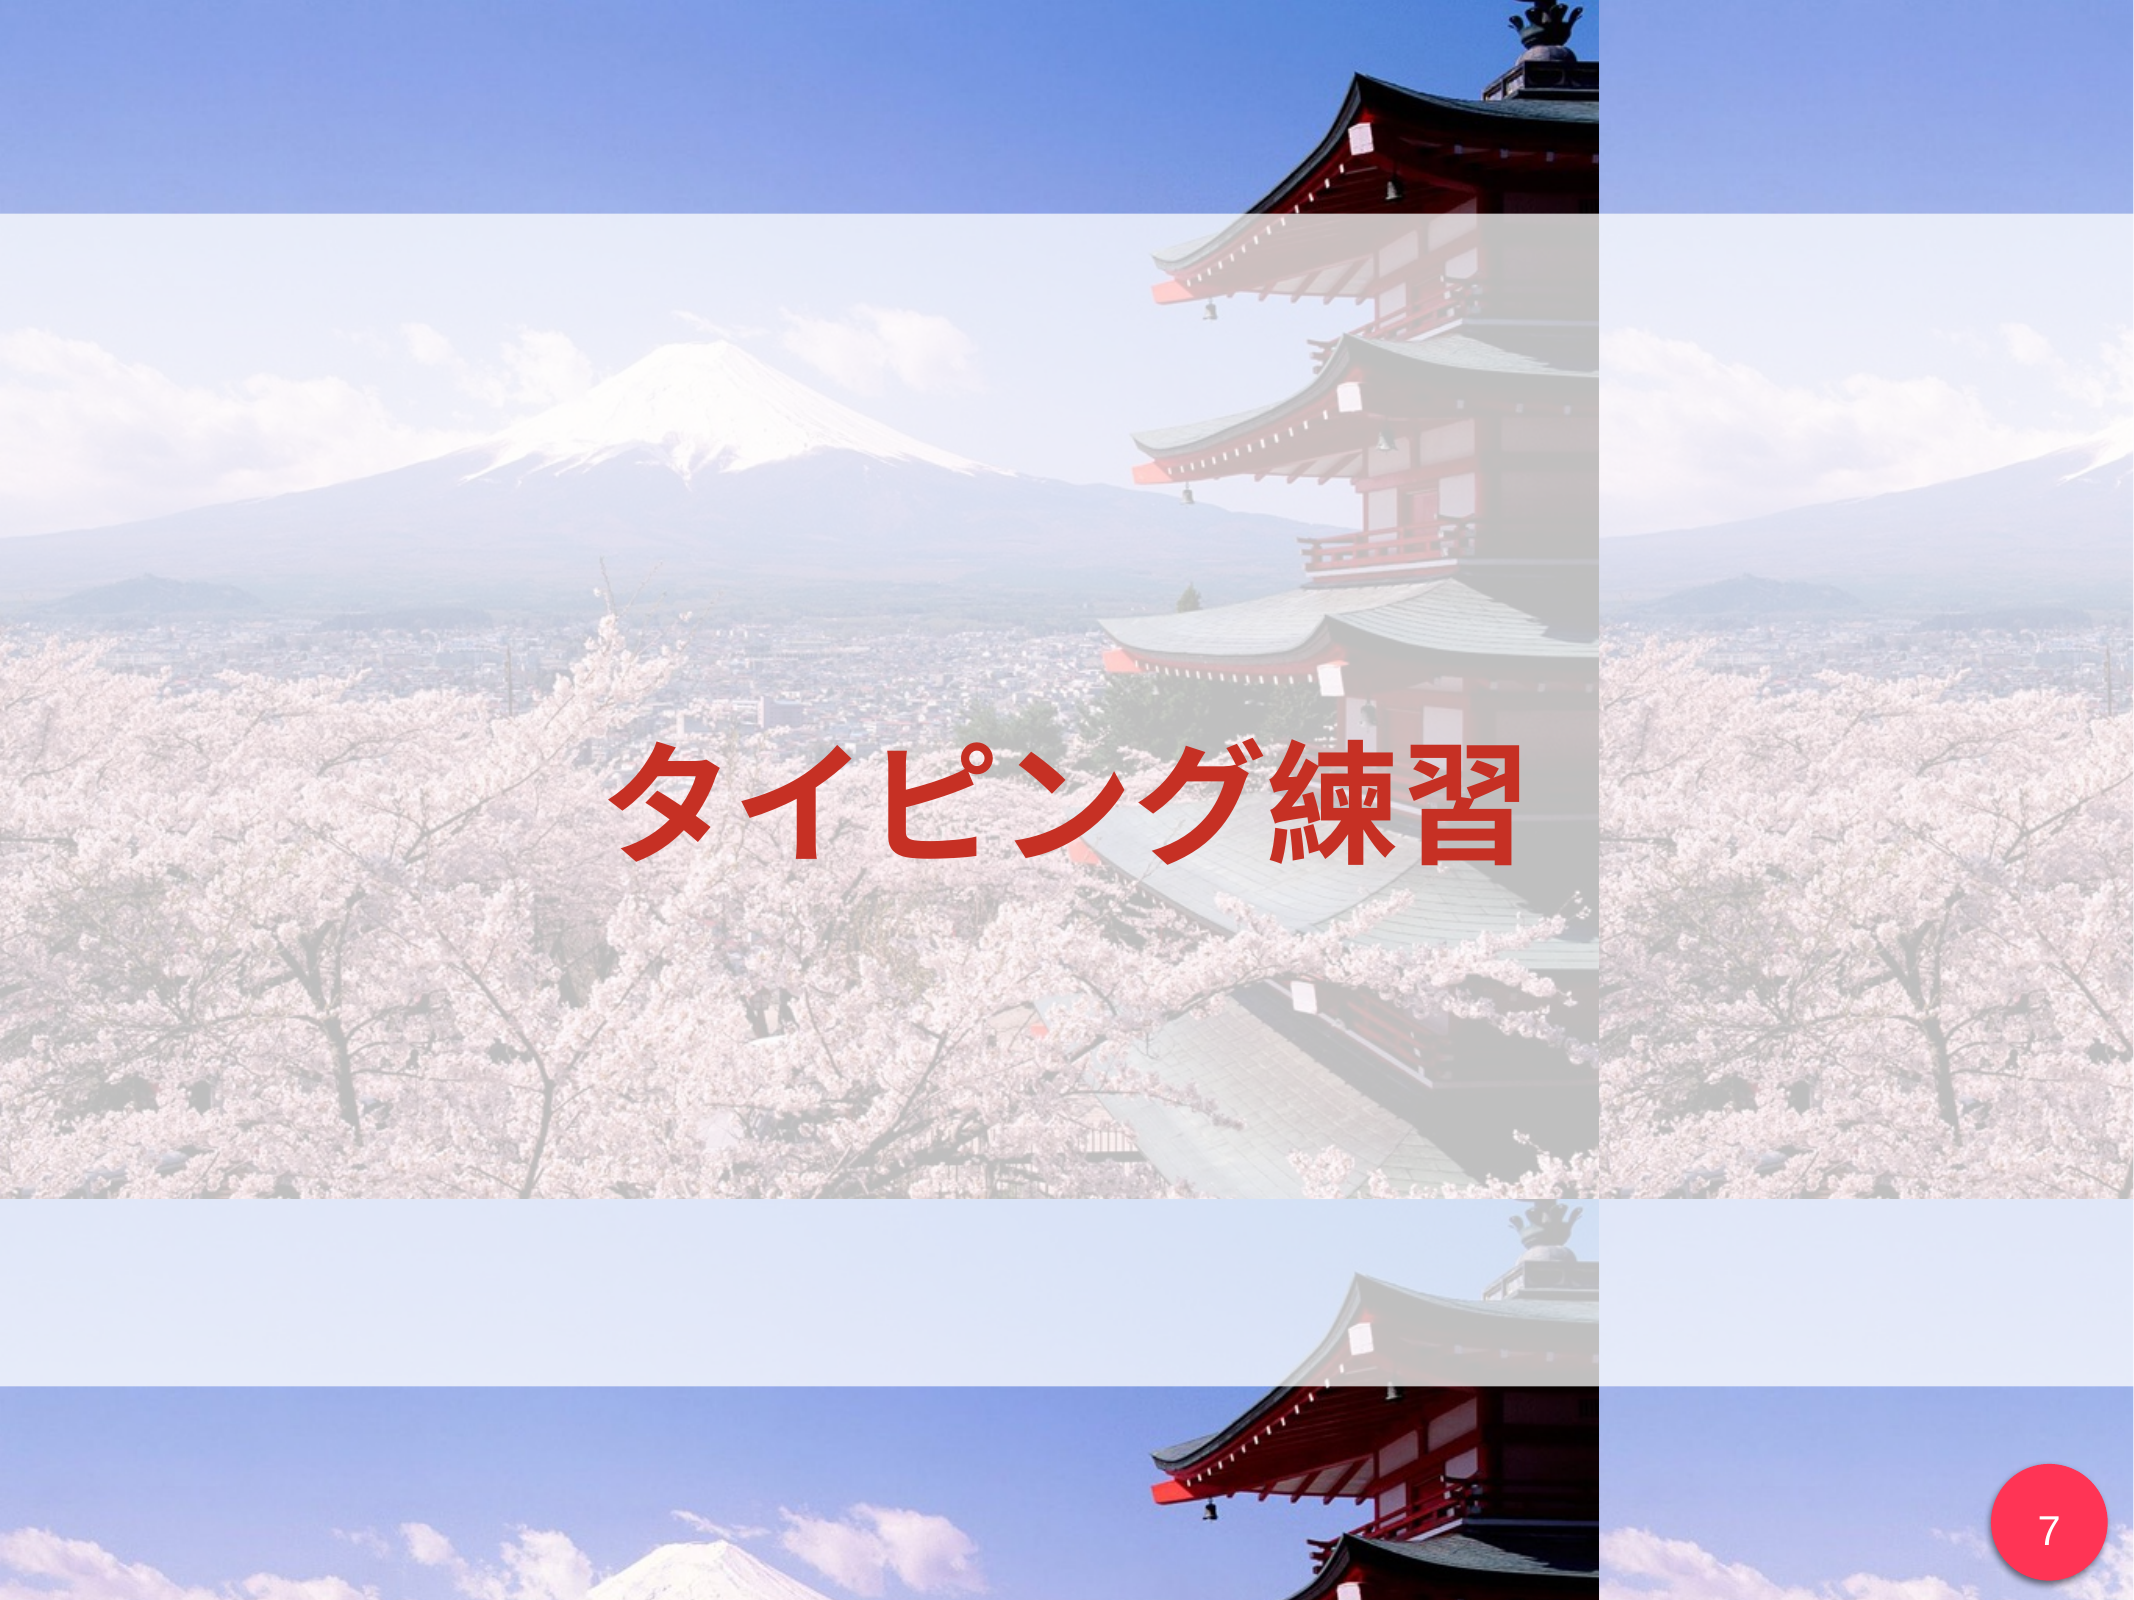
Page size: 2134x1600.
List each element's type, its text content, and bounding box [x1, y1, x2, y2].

picture [0, 0, 2134, 213]
picture [0, 1387, 2134, 1600]
slide_number 7 [2012, 1495, 2087, 1563]
title タイピング練習 [208, 529, 1925, 1071]
